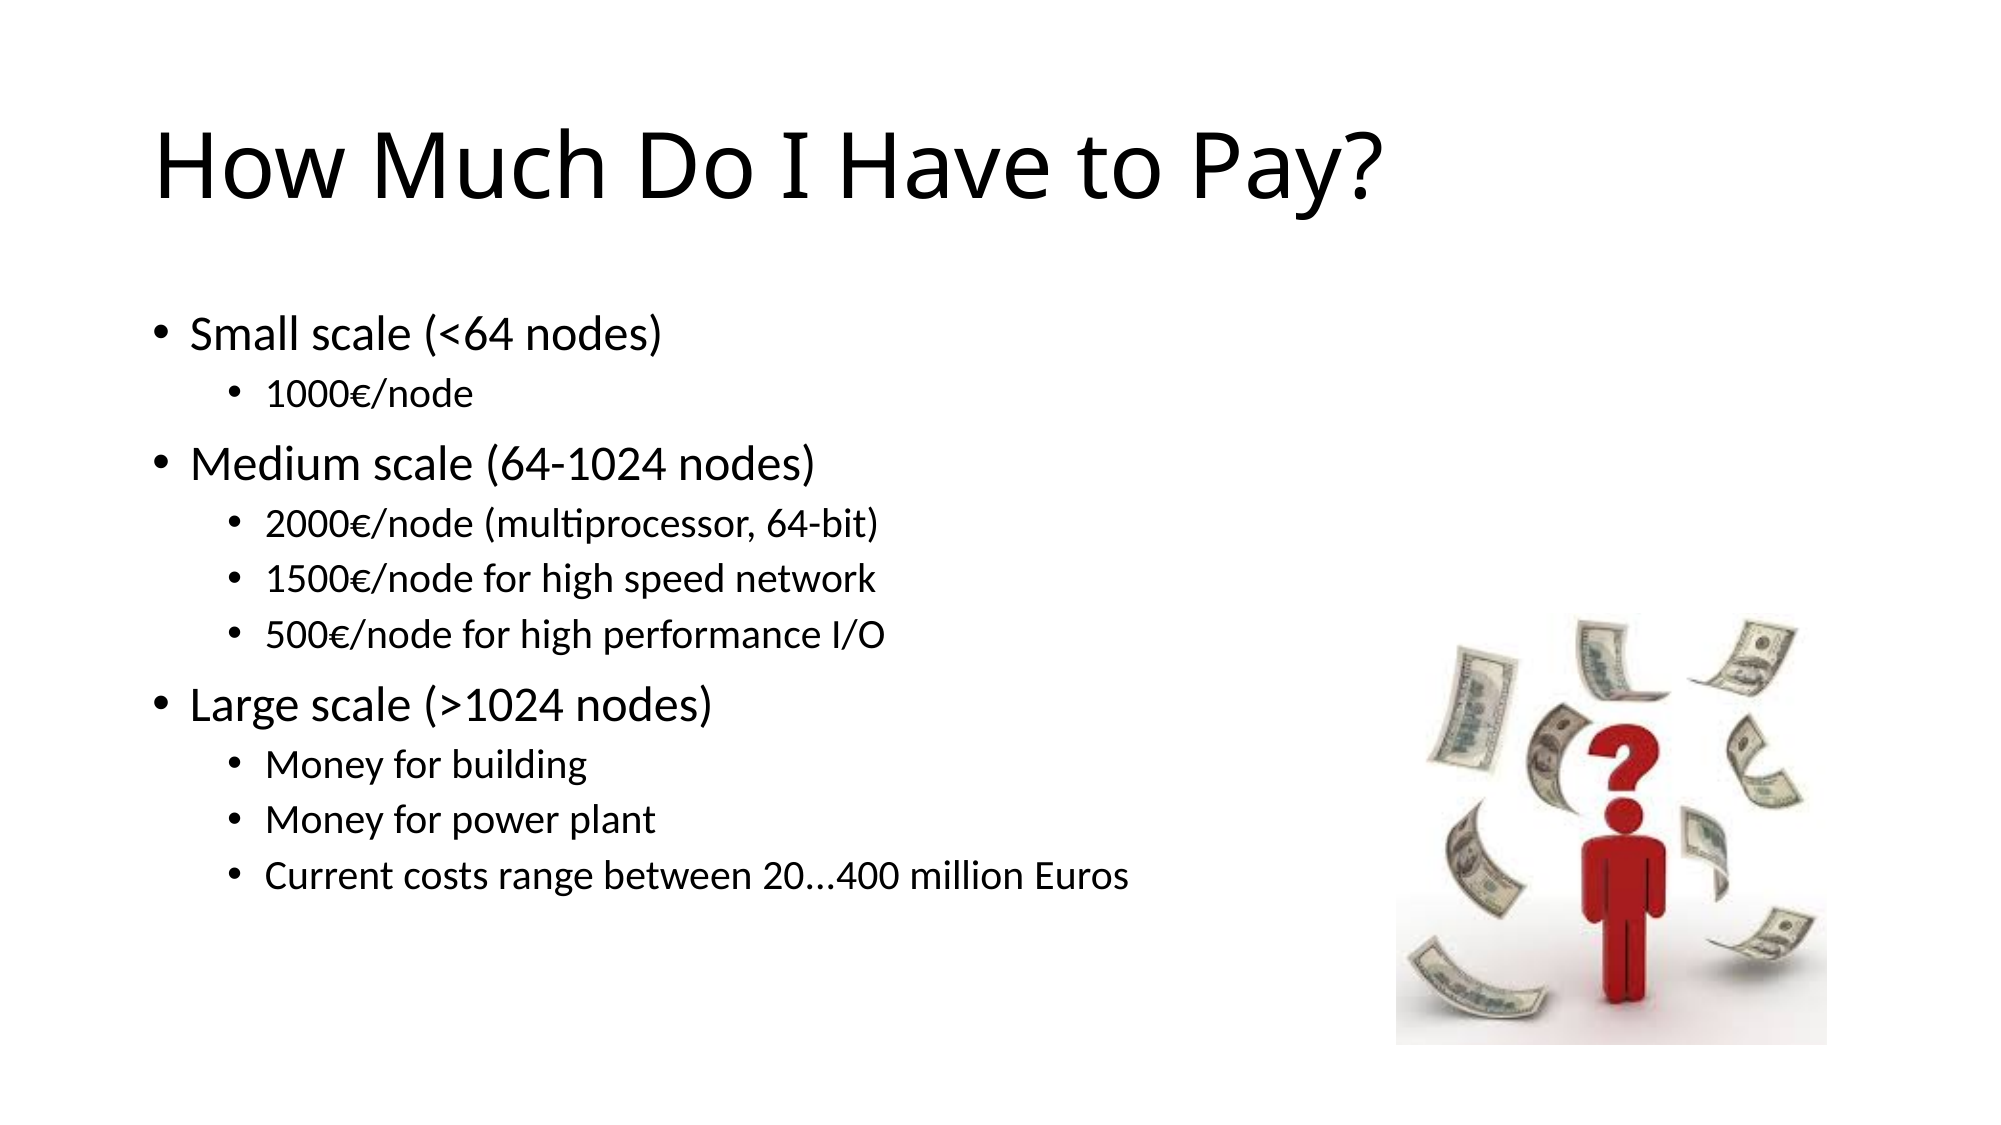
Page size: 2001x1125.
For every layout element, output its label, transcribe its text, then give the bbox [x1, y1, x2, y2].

list Small scale (<64 nodes) 1000€/node Medium scale (64-1024 nodes) 2000€/node (multiprocessor, 64-bit) 1500€/node for high speed network 500€/node for high performance I/O Large scale (>1024 nodes) Money for building Money for power plant Current costs range between 20...400 million Euros [137, 299, 1863, 1066]
title How Much Do I Have to Pay? [137, 59, 1863, 278]
picture [1395, 613, 1827, 1045]
